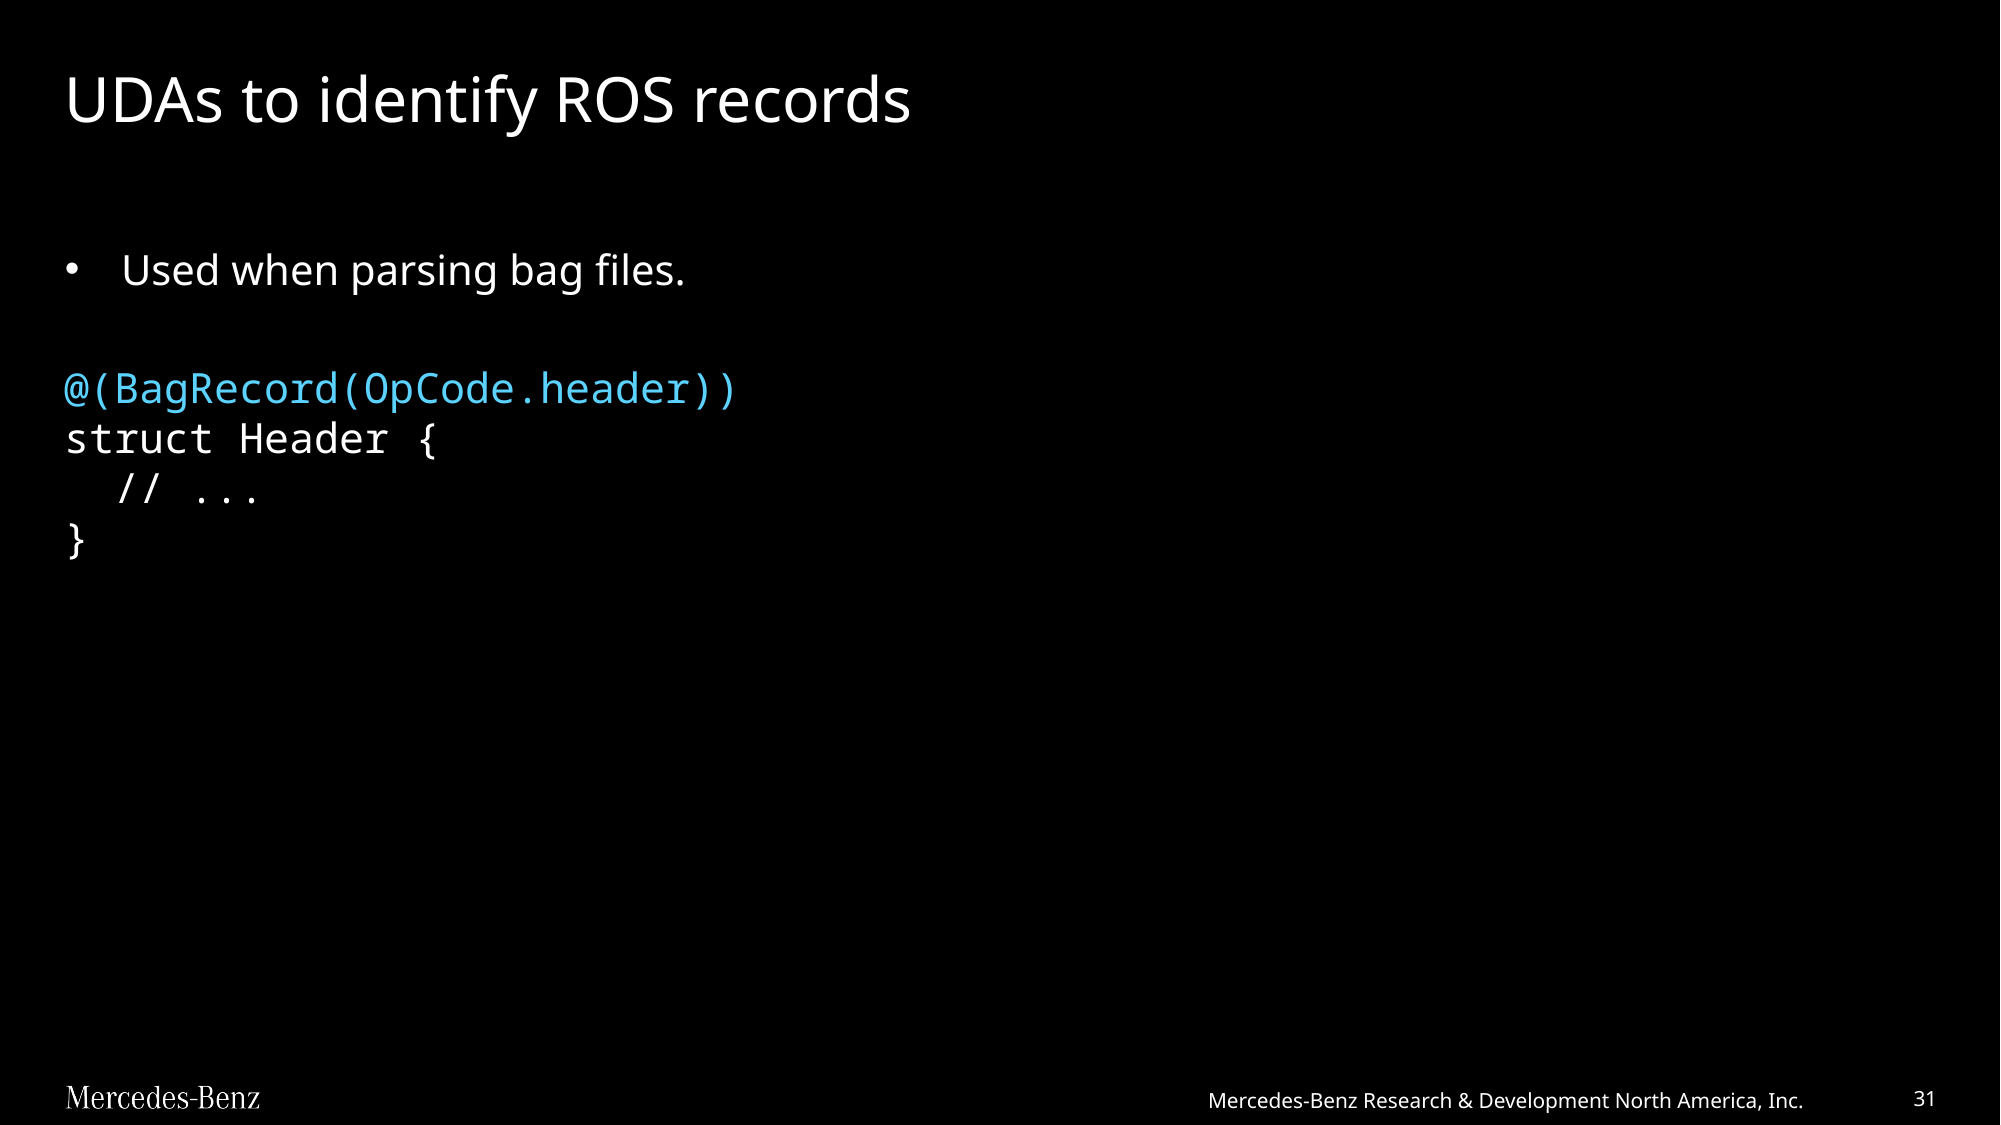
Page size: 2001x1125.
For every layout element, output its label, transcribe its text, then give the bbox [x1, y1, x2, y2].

slide_number 31 [1883, 1074, 1937, 1125]
text_box @(BagRecord(OpCode.header)) struct Header { // ... } [64, 361, 1213, 870]
footer Mercedes-Benz Research & Development North America, Inc. [516, 1074, 1804, 1125]
title UDAs to identify ROS records [64, 60, 1936, 226]
text_box Used when parsing bag files. [64, 243, 894, 394]
